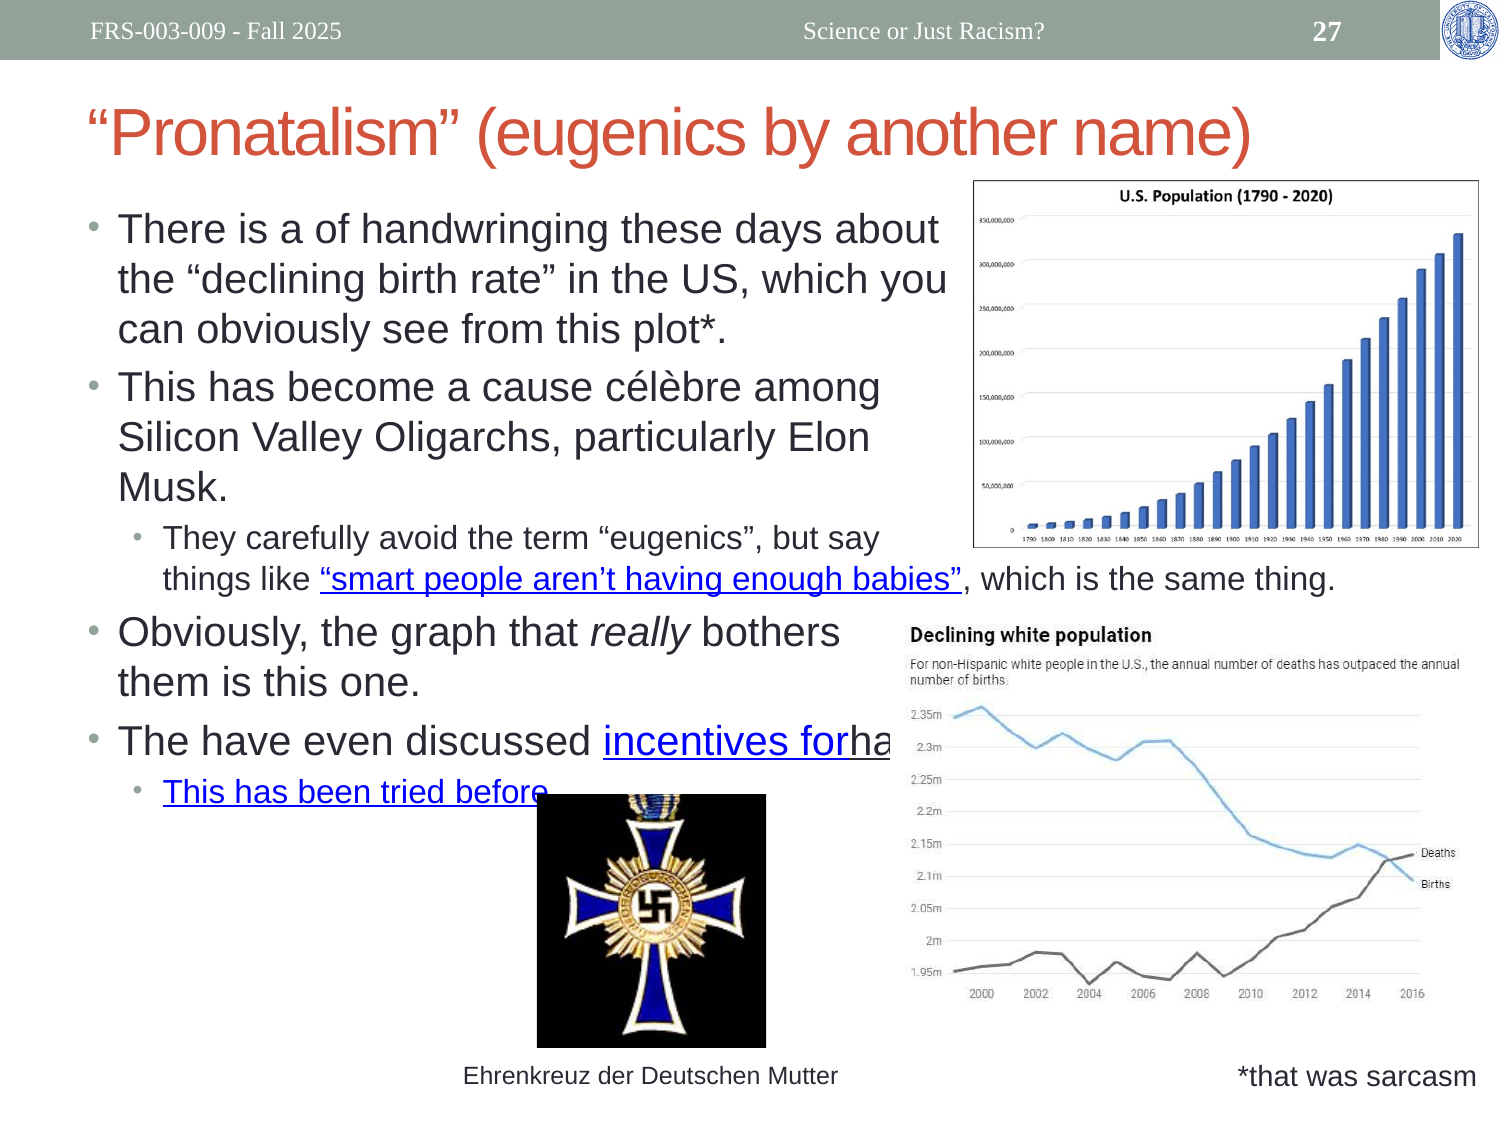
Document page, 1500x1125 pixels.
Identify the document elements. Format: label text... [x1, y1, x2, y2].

picture [972, 180, 1479, 548]
text_box Ehrenkreuz der Deutschen Mutter [437, 1052, 865, 1097]
picture [536, 793, 767, 1048]
text_box *that was sarcasm [890, 1049, 1493, 1100]
list There is a of handwringing these days about the “declining birth rate” in the US, which you can obviously see from this plot*. This has become a cause célèbre among Silicon Valley Oligarchs, particularly Elon Musk. They carefully avoid the term “eugenics”, but say things like “smart people aren’t having enough babies”, which is the same thing. Obviously, the graph that really bothers them is this one. The have even discussed incentives for having children. This has been tried before [72, 193, 1423, 1087]
picture [1440, 0, 1500, 61]
footer Science or Just Racism? [562, 3, 1286, 57]
slide_number 27 [1297, 3, 1425, 57]
slide_number FRS-003-009 - Fall 2025 [75, 3, 550, 57]
picture [890, 609, 1490, 1012]
title “Pronatalism” (eugenics by another name) [72, 77, 1423, 181]
